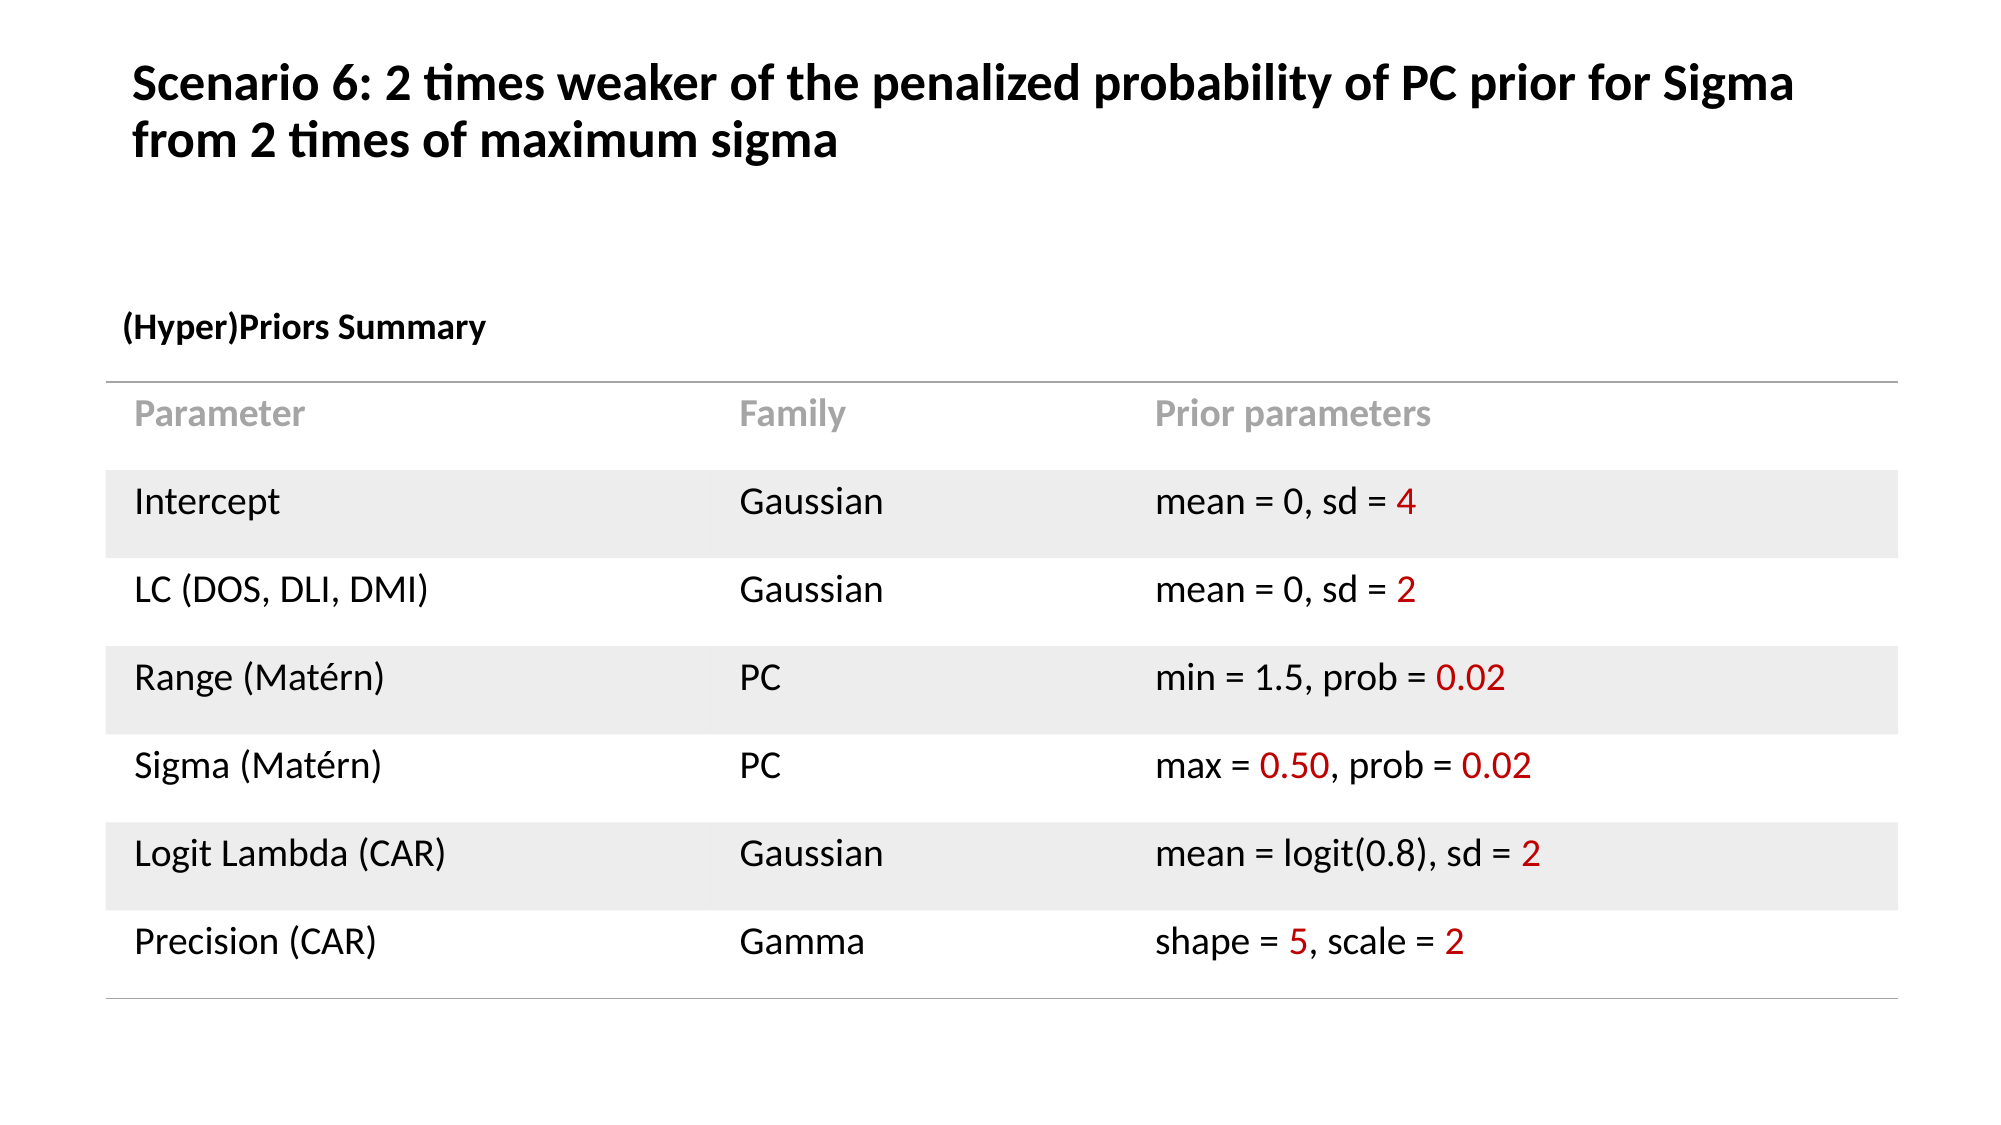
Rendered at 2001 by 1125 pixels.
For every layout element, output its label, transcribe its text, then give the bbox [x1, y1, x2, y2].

table_cell Intercept [106, 470, 711, 558]
table_cell Gaussian [711, 822, 1126, 910]
table_cell mean = logit(0.8), sd = 2 [1126, 822, 1898, 910]
table_header Prior parameters [1126, 383, 1898, 470]
table_cell max = 0.50, prob = 0.02 [1126, 734, 1898, 822]
table_cell Gaussian [711, 470, 1126, 558]
table_cell Gamma [711, 910, 1126, 998]
table_cell PC [711, 734, 1126, 822]
table_cell Gaussian [711, 558, 1126, 646]
table_cell Precision (CAR) [106, 910, 711, 998]
table_header Family [711, 383, 1126, 470]
table_cell Sigma (Matérn) [106, 734, 711, 822]
table_cell PC [711, 646, 1126, 734]
table_cell min = 1.5, prob = 0.02 [1126, 646, 1898, 734]
table_cell Logit Lambda (CAR) [106, 822, 711, 910]
table_header Parameter [106, 383, 711, 470]
table_cell shape = 5, scale = 2 [1126, 910, 1898, 998]
table_cell Range (Matérn) [106, 646, 711, 734]
title Scenario 6: 2 times weaker of the penalized probability of PC prior for Sigma from 2 times of maximum sigma [116, 47, 1842, 177]
text_box (Hyper)Priors Summary [107, 294, 502, 355]
table_cell mean = 0, sd = 2 [1126, 558, 1898, 646]
table_cell mean = 0, sd = 4 [1126, 470, 1898, 558]
table_cell LC (DOS, DLI, DMI) [106, 558, 711, 646]
